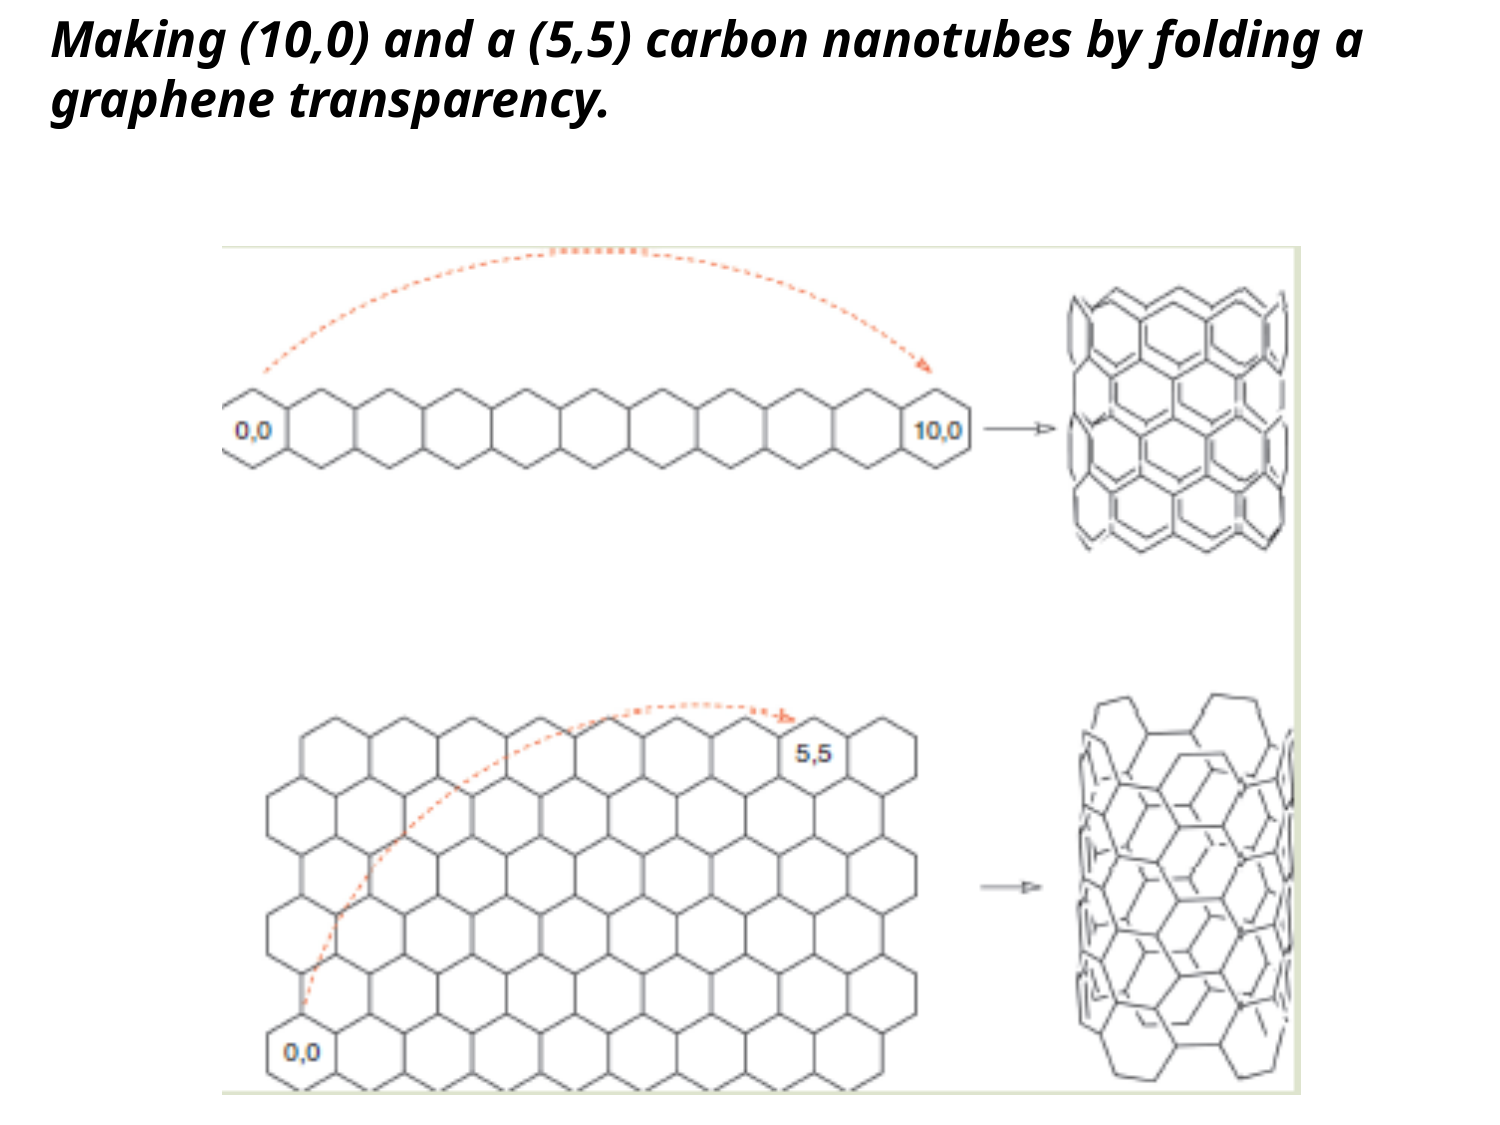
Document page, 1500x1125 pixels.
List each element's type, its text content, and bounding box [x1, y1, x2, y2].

picture [222, 245, 1301, 1095]
text_box Making (10,0) and a (5,5) carbon nanotubes by folding a graphene transparency. [35, 0, 1465, 135]
